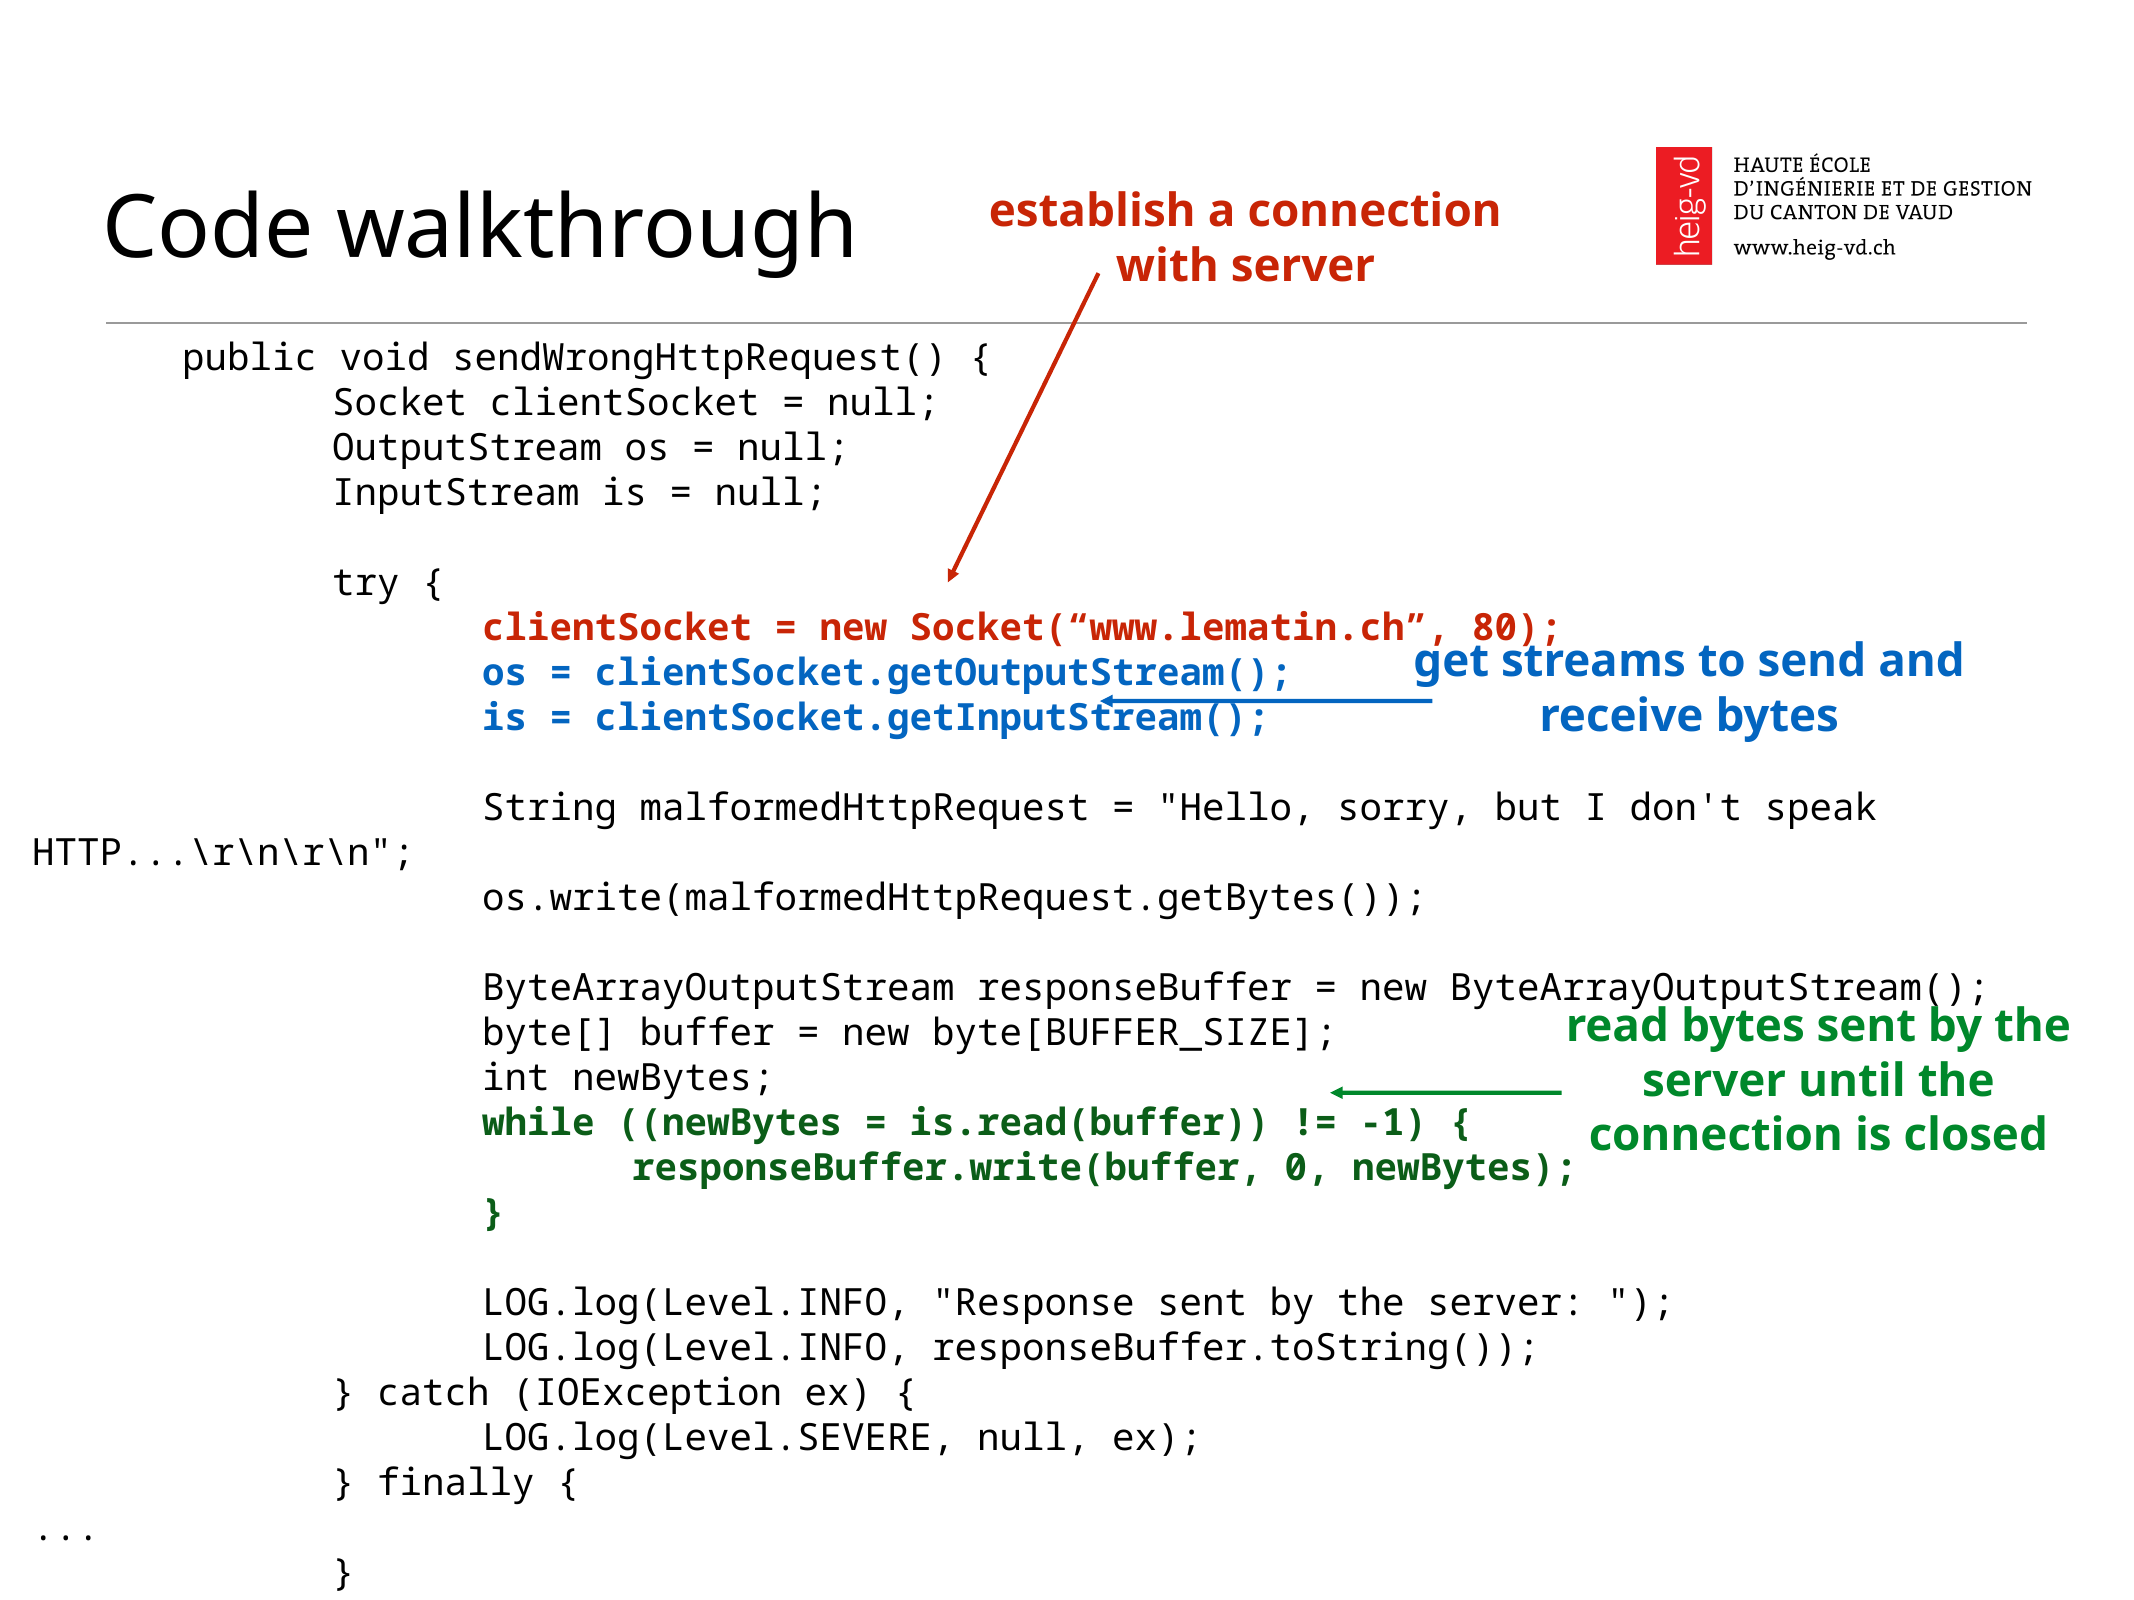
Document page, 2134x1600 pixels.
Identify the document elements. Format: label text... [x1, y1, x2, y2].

text_box [1330, 1086, 1532, 1099]
text_box public void sendWrongHttpRequest() { Socket clientSocket = null; OutputStream os = null; InputStream is = null; try { clientSocket = new Socket(“www.lematin.ch”, 80); os = clientSocket.getOutputStream(); is = clientSocket.getInputStream(); String malformedHttpRequest = "Hello, sorry, but I don't speak HTTP...\r\n\r\n"; os.write(malformedHttpRequest.getBytes()); ByteArrayOutputStream responseBuffer = new ByteArrayOutputStream(); byte[] buffer = new byte[BUFFER_SIZE]; int newBytes; while ((newBytes = is.read(buffer)) != -1) { responseBuffer.write(buffer, 0, newBytes); } LOG.log(Level.INFO, "Response sent by the server: "); LOG.log(Level.INFO, responseBuffer.toString()); } catch (IOException ex) { LOG.log(Level.SEVERE, null, ex); } finally { ... } } [23, 324, 2058, 1600]
text_box establish a connection with server [959, 172, 1532, 300]
text_box get streams to send and receive bytes [1403, 622, 1975, 750]
text_box read bytes sent by the server until the connection is closed [1532, 986, 2104, 1169]
text_box [947, 300, 1086, 583]
text_box [1099, 694, 1403, 708]
title Code walkthrough [93, 53, 2041, 284]
